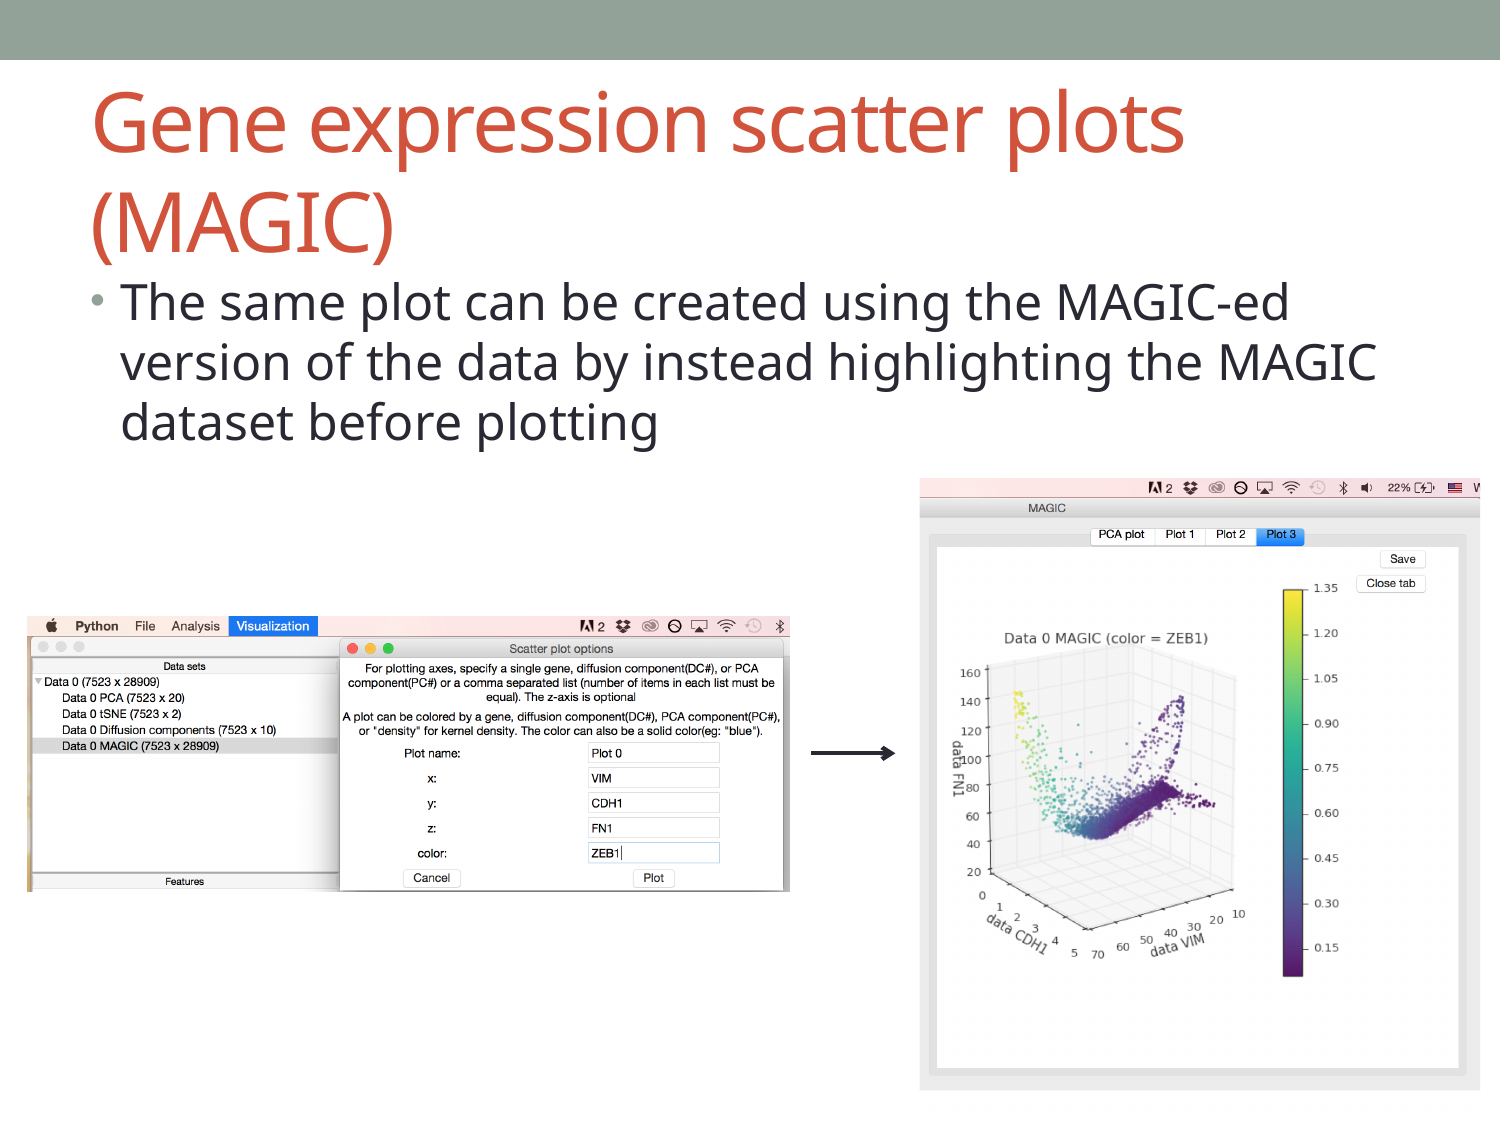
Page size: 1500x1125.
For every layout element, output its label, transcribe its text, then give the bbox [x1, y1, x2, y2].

picture [27, 616, 791, 892]
list The same plot can be created using the MAGIC-ed version of the data by instead highlighting the MAGIC dataset before plotting [75, 262, 1425, 1063]
title Gene expression scatter plots (MAGIC) [75, 87, 1425, 250]
picture [919, 478, 1481, 1125]
